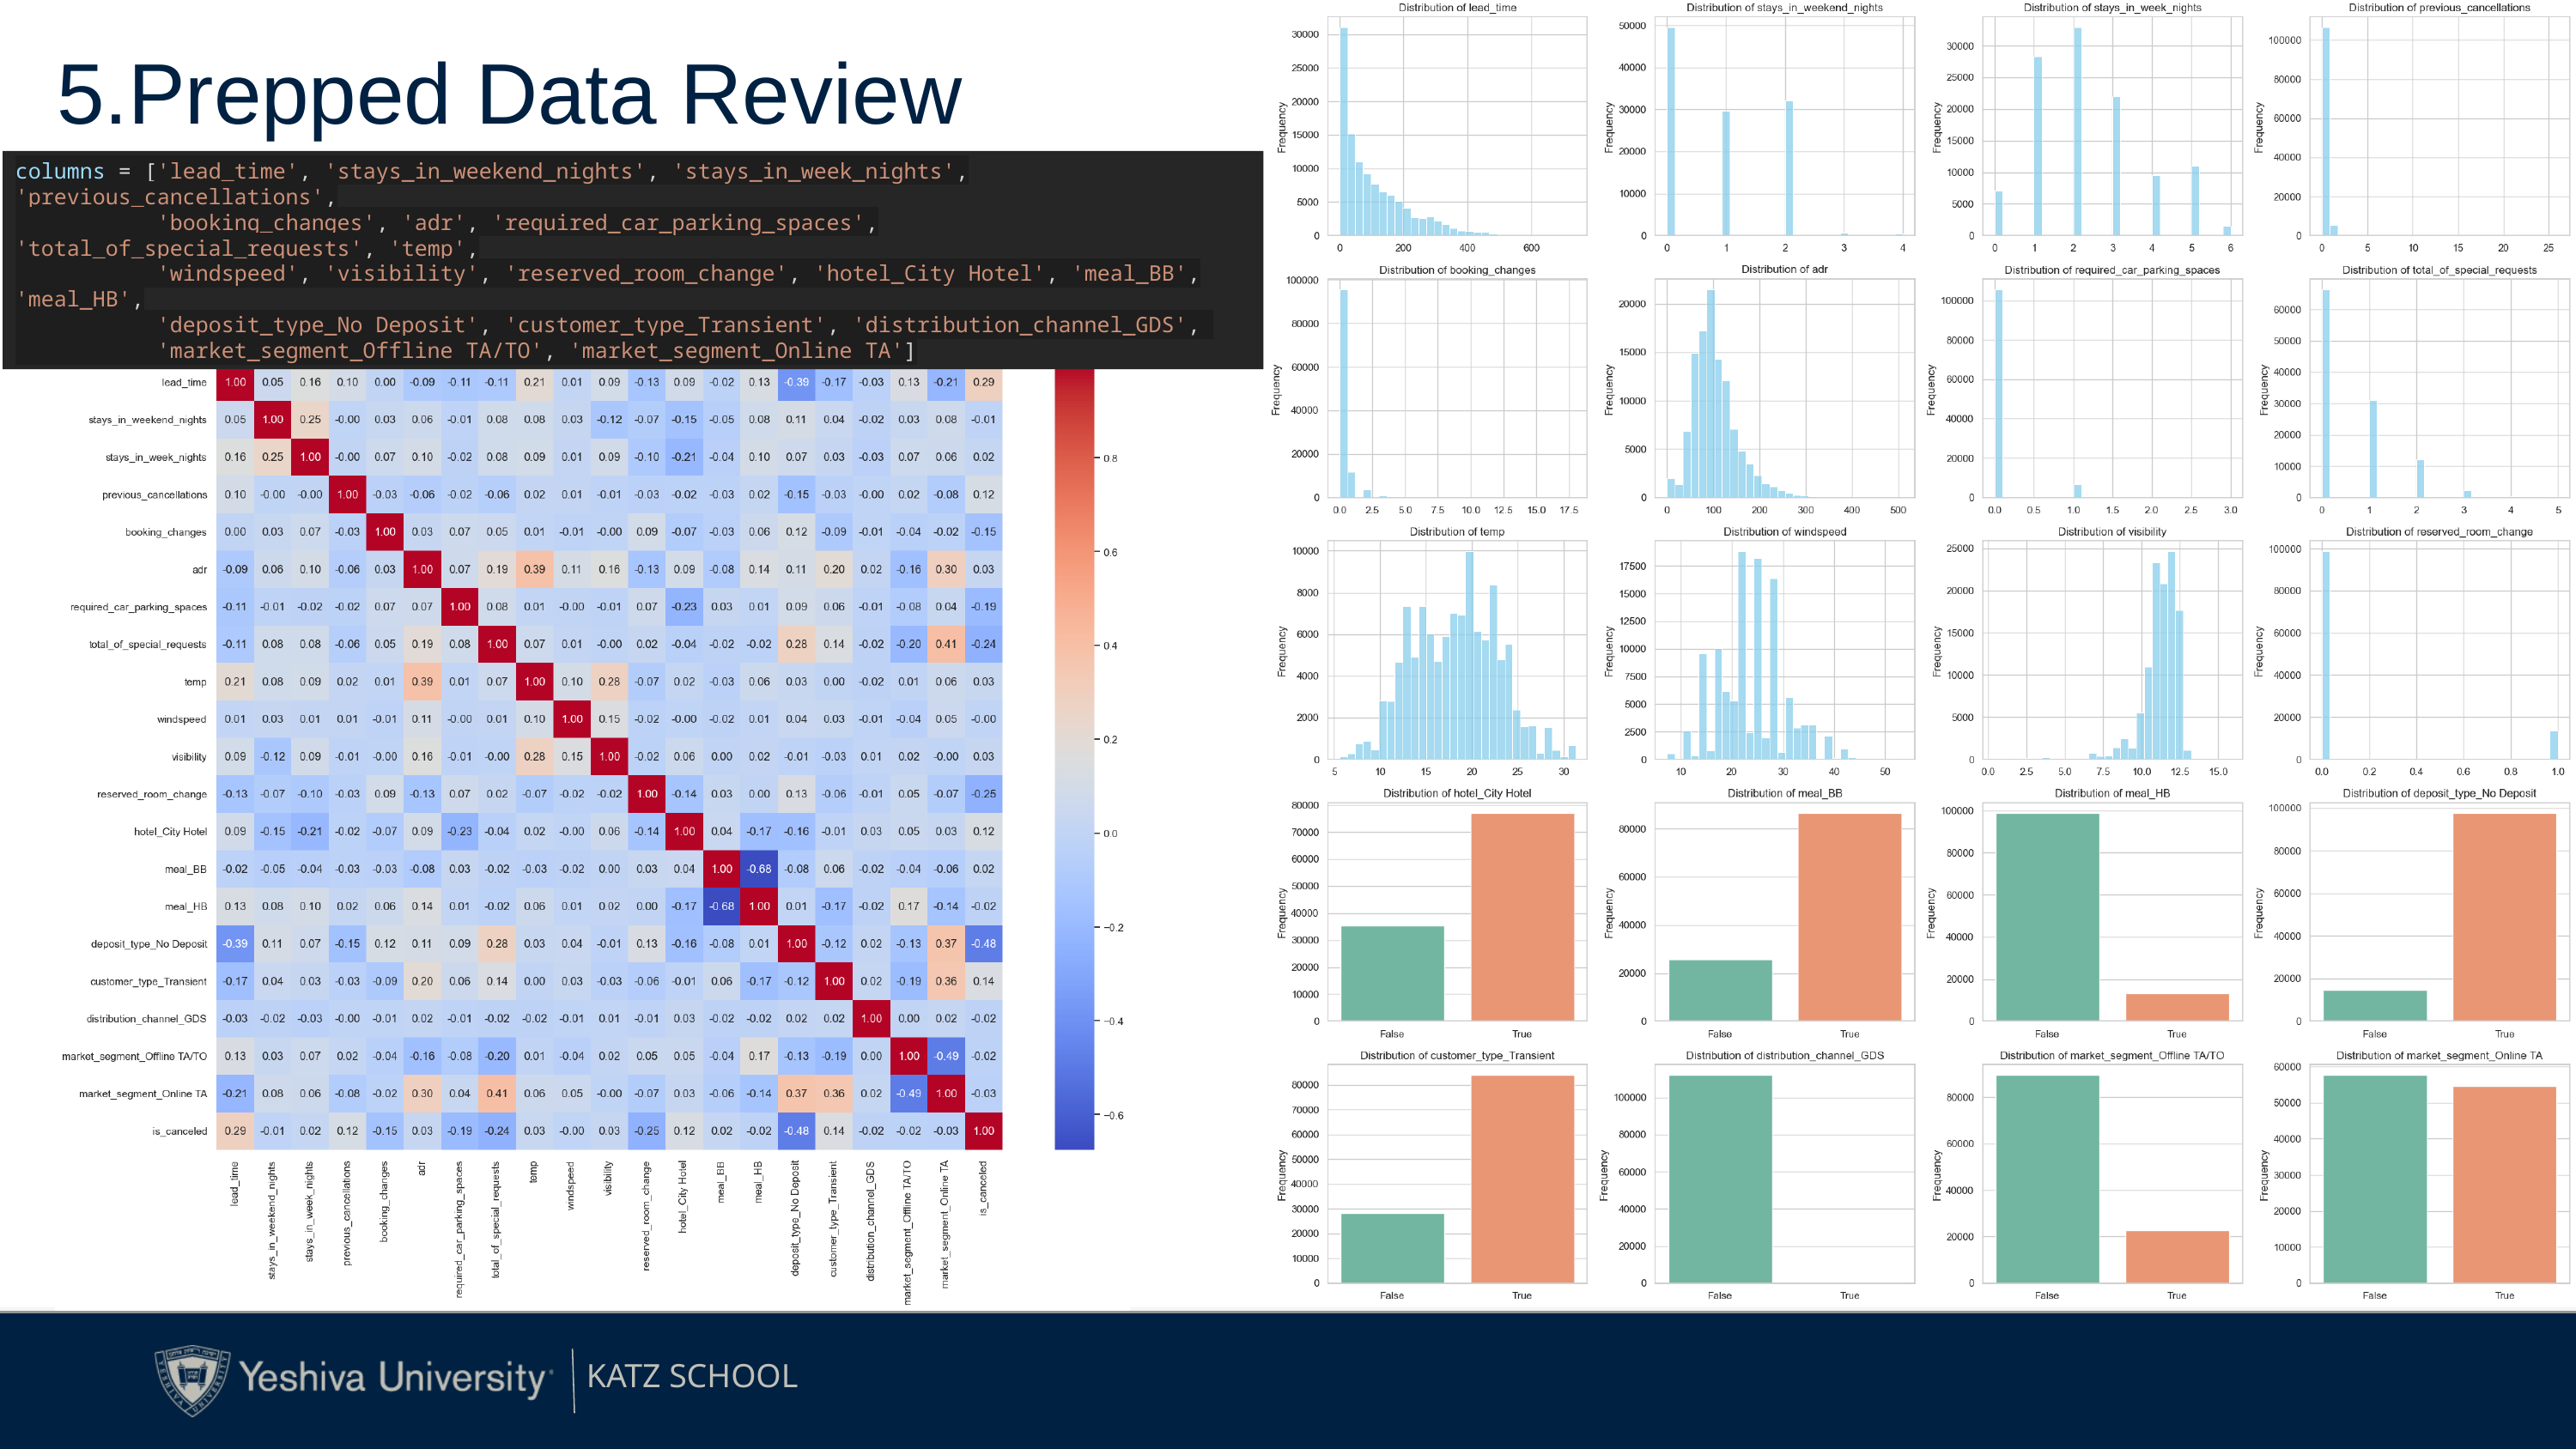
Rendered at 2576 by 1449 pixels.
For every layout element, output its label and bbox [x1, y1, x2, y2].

text_box [0, 0, 1262, 1312]
text_box [0, 1322, 2576, 1449]
picture [1265, 0, 2576, 1308]
picture [54, 343, 1131, 1312]
